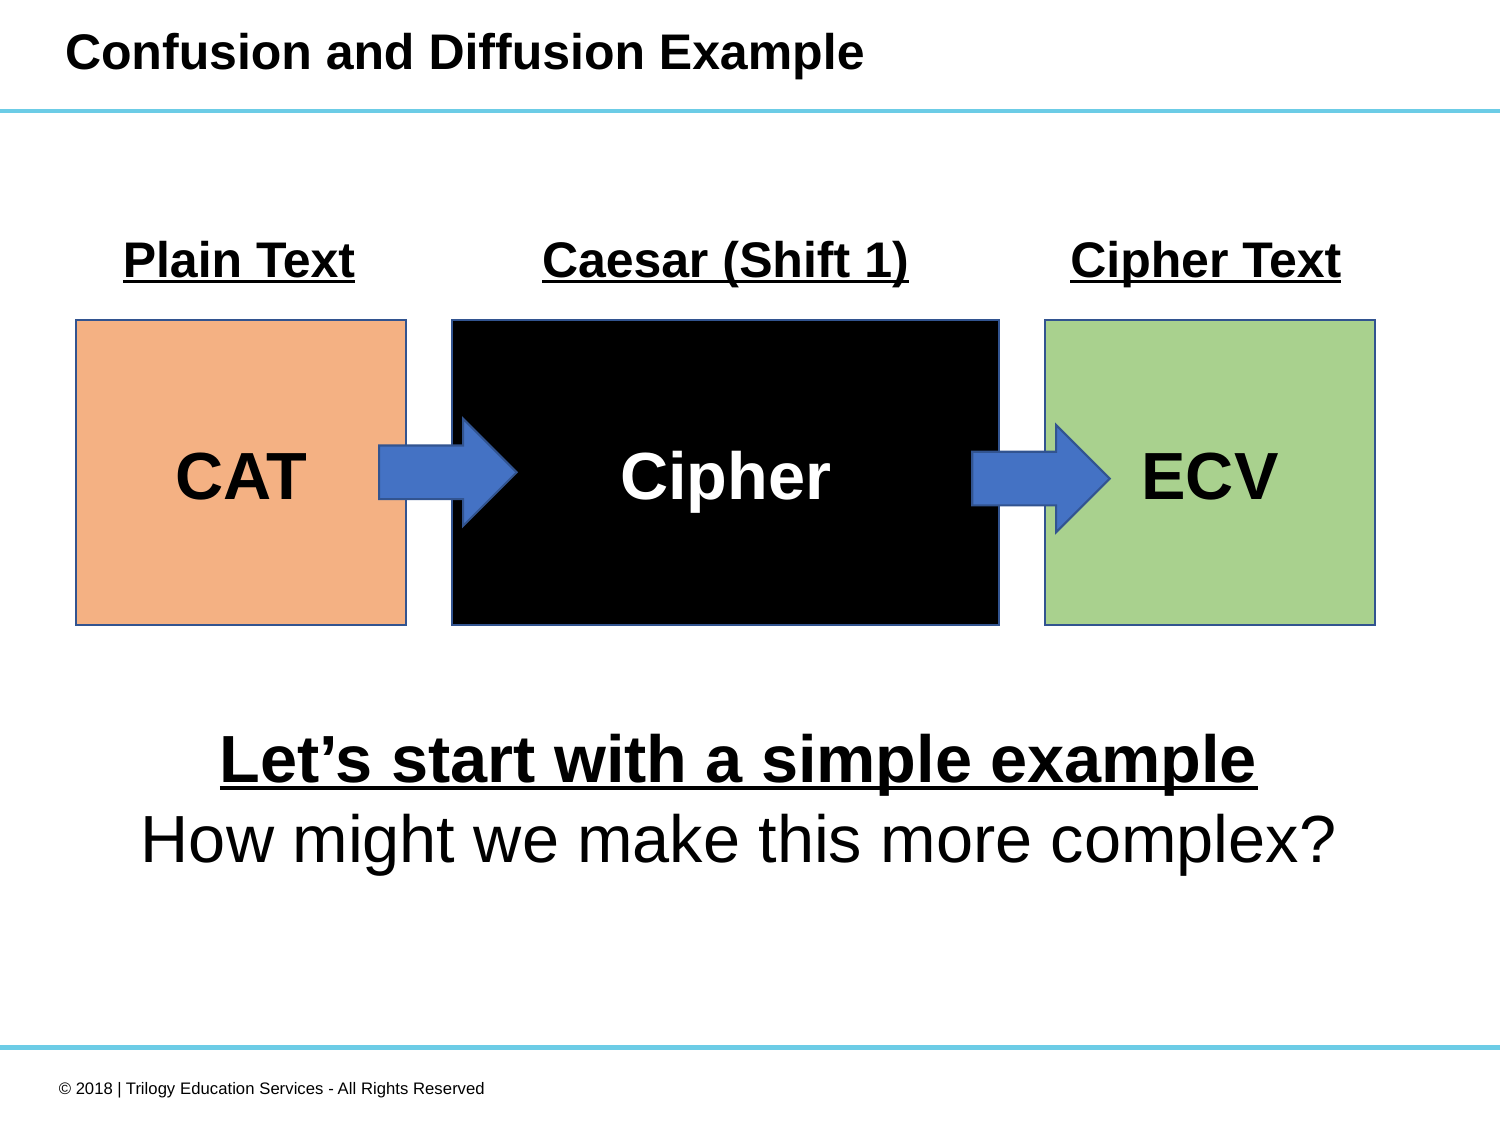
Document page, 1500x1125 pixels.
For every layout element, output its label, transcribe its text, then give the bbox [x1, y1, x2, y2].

text_box Let’s start with a simple example How might we make this more complex? [76, 708, 1402, 883]
text_box Plain Text [73, 174, 405, 340]
text_box [378, 416, 519, 529]
title Confusion and Diffusion Example [50, 0, 1475, 108]
text_box Cipher Text [1040, 174, 1372, 340]
text_box CAT [75, 319, 407, 626]
text_box ECV [1044, 319, 1376, 626]
text_box Cipher [451, 340, 1000, 626]
text_box [971, 422, 1112, 535]
text_box Caesar (Shift 1) [451, 174, 1000, 340]
